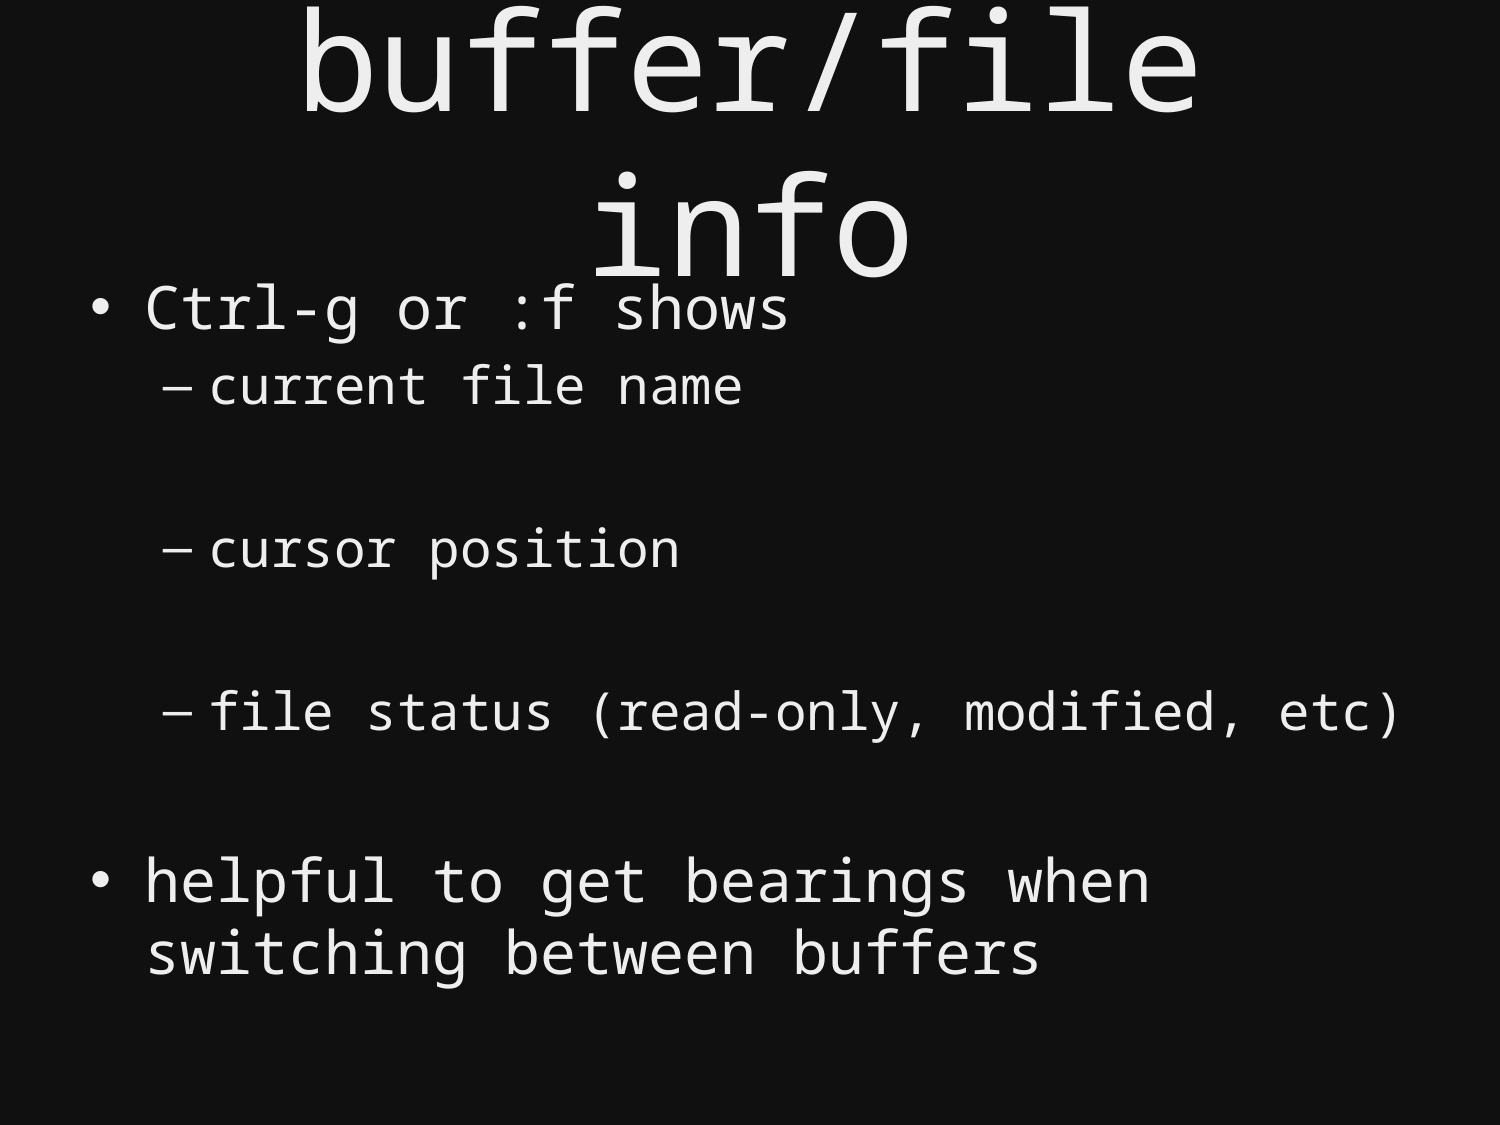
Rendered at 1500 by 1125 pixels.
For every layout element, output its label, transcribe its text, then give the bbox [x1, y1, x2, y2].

title buffer/file info [75, 45, 1425, 233]
list Ctrl-g or :f shows current file name cursor position file status (read-only, modified, etc) helpful to get bearings when switching between buffers [75, 262, 1425, 1005]
